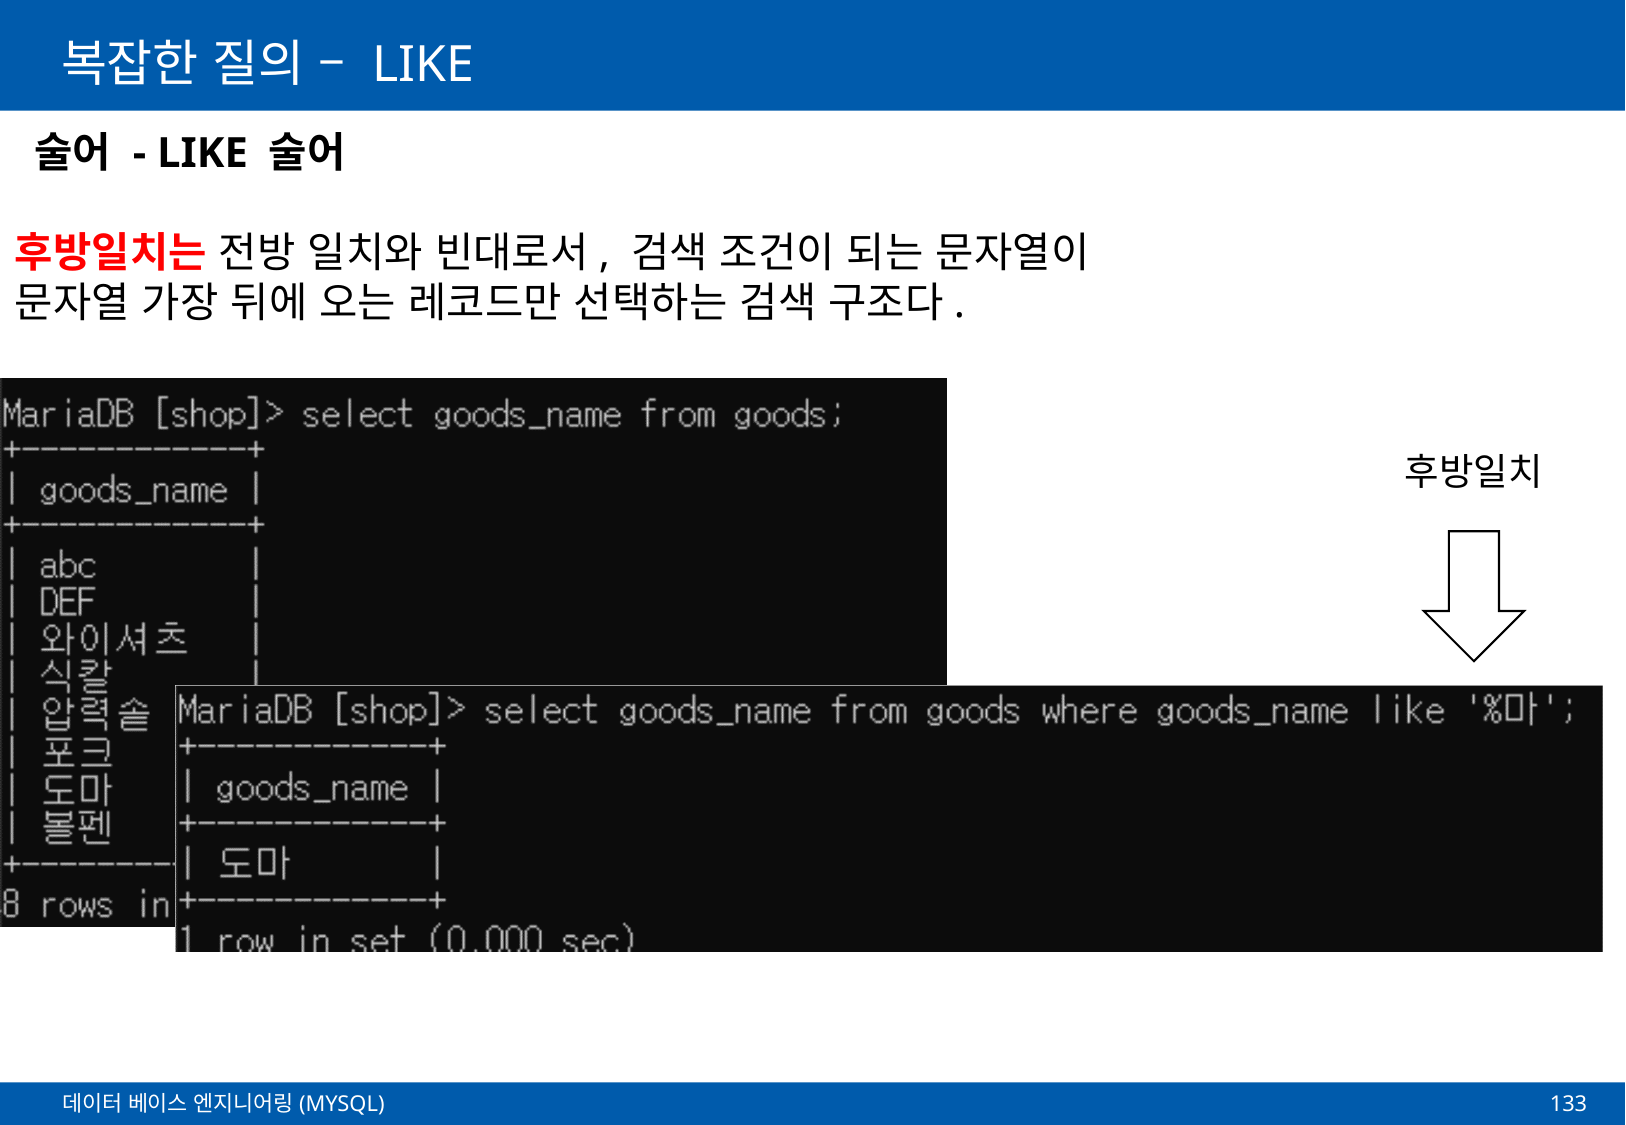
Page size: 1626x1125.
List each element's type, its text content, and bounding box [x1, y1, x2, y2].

text_box 후방일치 [1367, 440, 1581, 501]
text_box [1421, 530, 1527, 663]
title 복잡한 질의 – LIKE [46, 37, 1581, 95]
picture [0, 378, 1603, 953]
slide_number 133 [1375, 1086, 1603, 1123]
text_box 술어 - LIKE 술어 후방일치는 전방 일치와 빈대로서, 검색 조건이 되는 문자열이 문자열 가장 뒤에 오는 레코드만 선택하는 검색 구조다. [0, 117, 1625, 1086]
